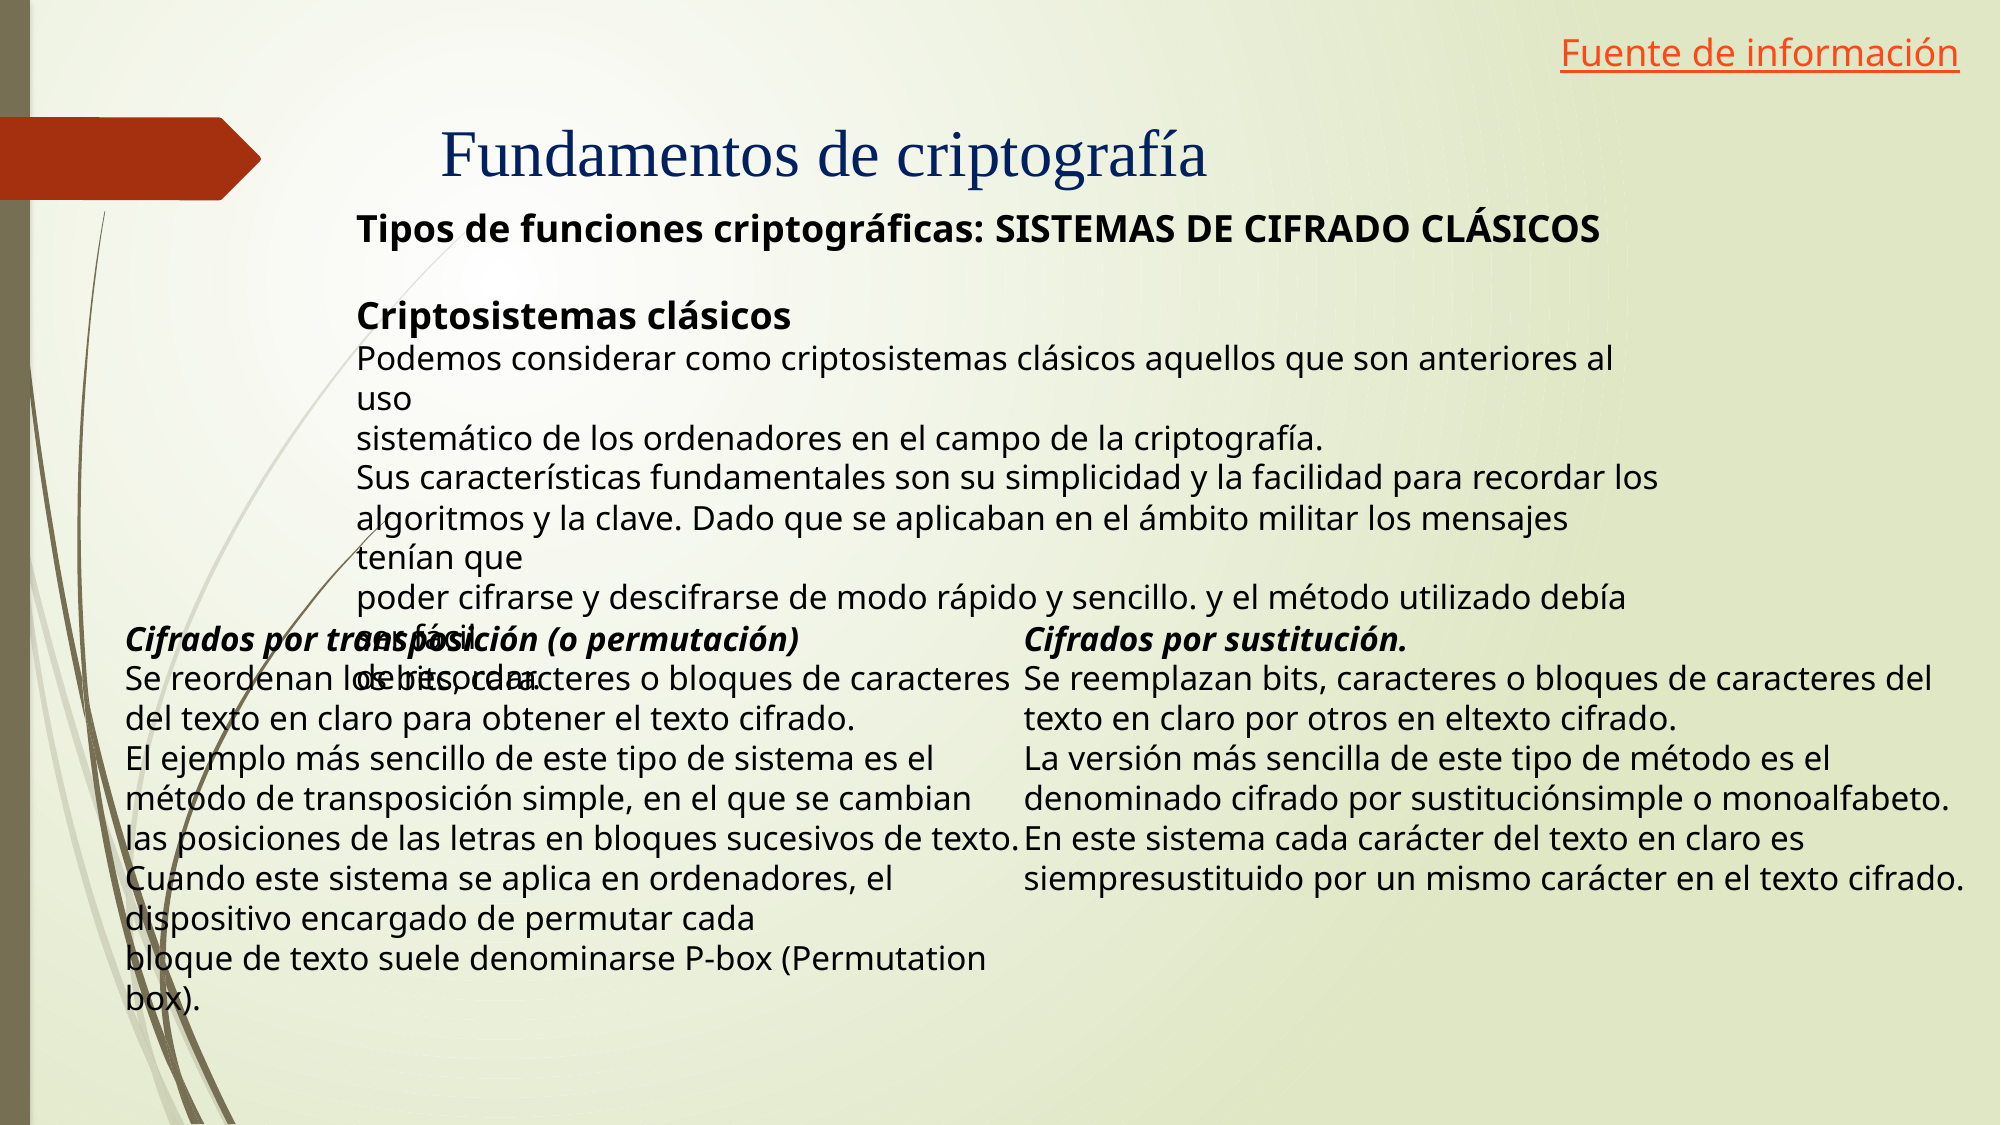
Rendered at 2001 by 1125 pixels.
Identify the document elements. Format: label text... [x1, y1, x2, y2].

text_box Cifrados por transposición (o permutación) Se reordenan los bits, caracteres o bloques de caracteres del texto en claro para obtener el texto cifrado. El ejemplo más sencillo de este tipo de sistema es el método de transposición simple, en el que se cambian las posiciones de las letras en bloques sucesivos de texto. Cuando este sistema se aplica en ordenadores, el dispositivo encargado de permutar cada bloque de texto suele denominarse P-box (Permutation box). [110, 610, 1039, 1025]
title Fundamentos de criptografía [425, 102, 1888, 172]
text_box Cifrados por sustitución. Se reemplazan bits, caracteres o bloques de caracteres del texto en claro por otros en eltexto cifrado. La versión más sencilla de este tipo de método es el denominado cifrado por sustituciónsimple o monoalfabeto. En este sistema cada carácter del texto en claro es siempresustituido por un mismo carácter en el texto cifrado. [1008, 610, 2000, 905]
text_box Criptosistemas clásicos Podemos considerar como criptosistemas clásicos aquellos que son anteriores al uso sistemático de los ordenadores en el campo de la criptografía. Sus características fundamentales son su simplicidad y la facilidad para recordar los algoritmos y la clave. Dado que se aplicaban en el ámbito militar los mensajes tenían que poder cifrarse y descifrarse de modo rápido y sencillo. y el método utilizado debía ser fácil de recordar. [341, 284, 1677, 610]
text_box Tipos de funciones criptográficas: SISTEMAS DE CIFRADO CLÁSICOS [341, 198, 1847, 258]
text_box Fuente de información [1545, 22, 1976, 88]
